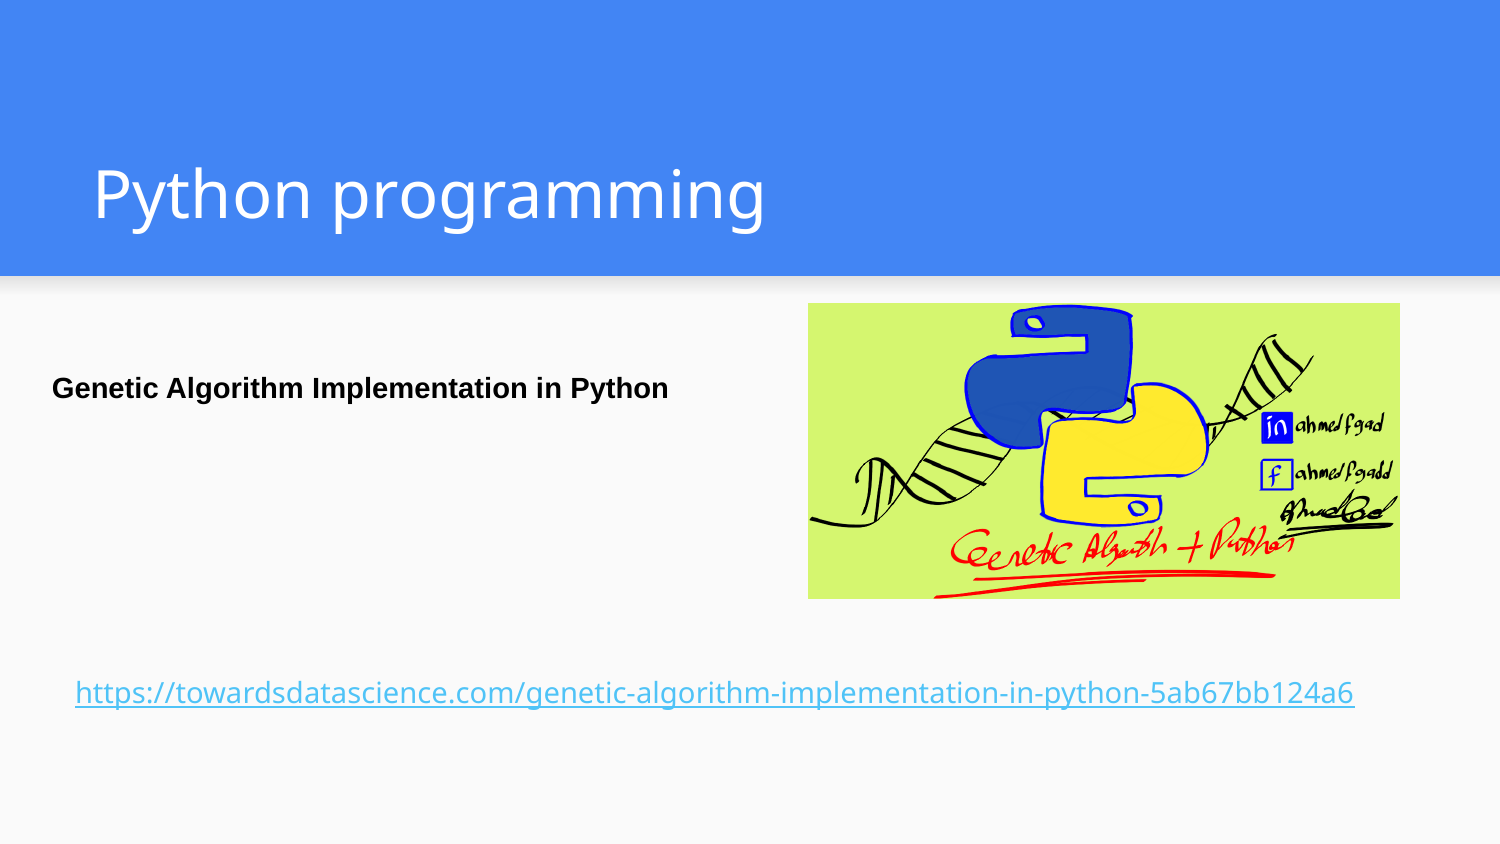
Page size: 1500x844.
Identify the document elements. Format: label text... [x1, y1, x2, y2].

text_box Genetic Algorithm Implementation in Python [37, 361, 706, 412]
picture [808, 303, 1400, 600]
list https://towardsdatascience.com/genetic-algorithm-implementation-in-python-5ab67bb124a6 [37, 654, 1457, 711]
title Python programming [77, 121, 1427, 248]
